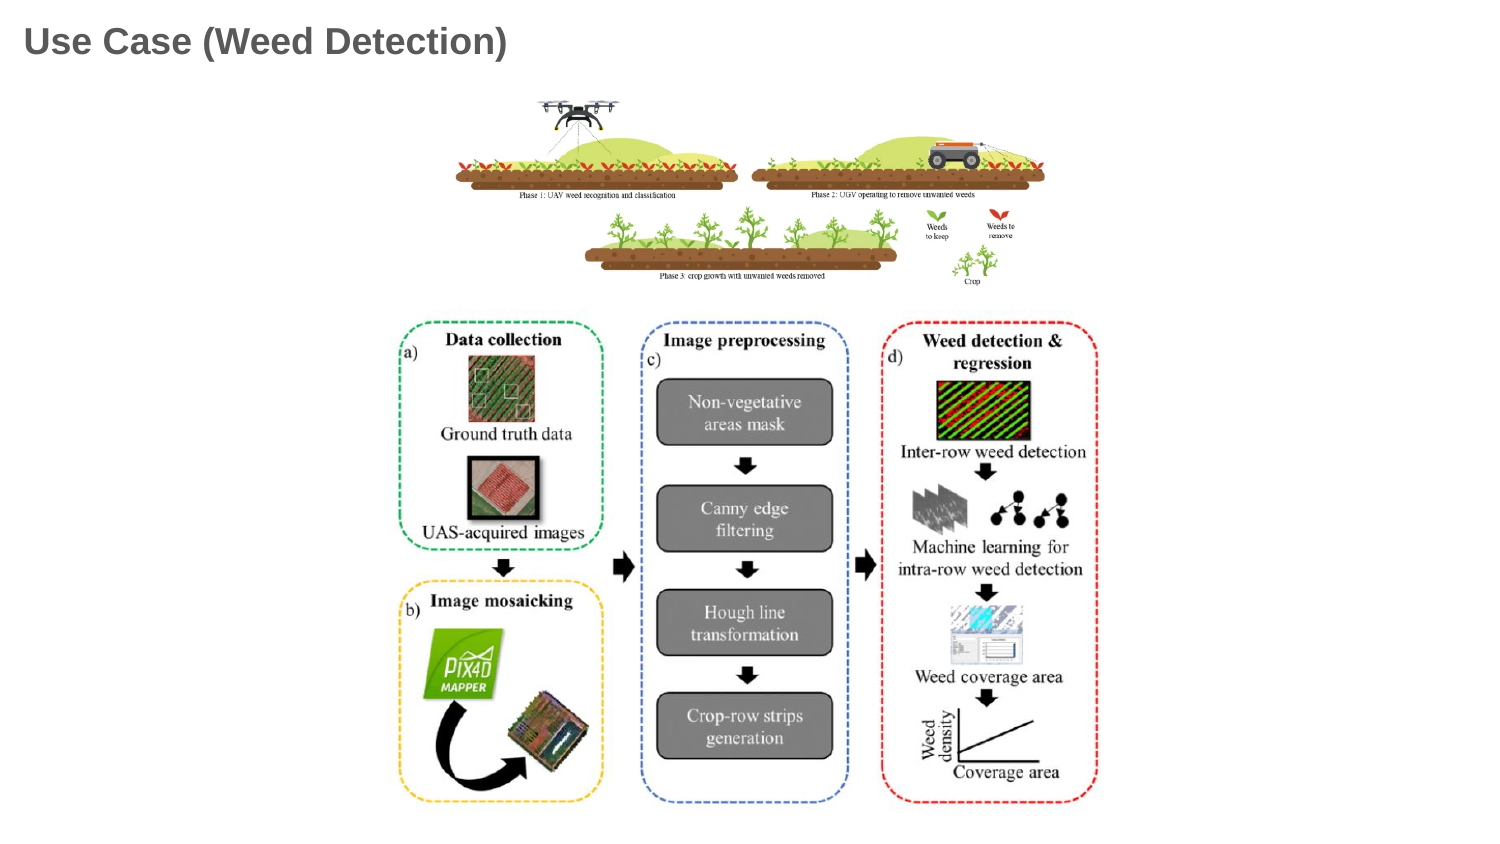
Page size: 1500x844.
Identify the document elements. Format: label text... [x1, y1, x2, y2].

text_box Use Case (Weed Detection) [8, 5, 821, 76]
picture [389, 310, 1111, 817]
picture [454, 99, 1046, 287]
